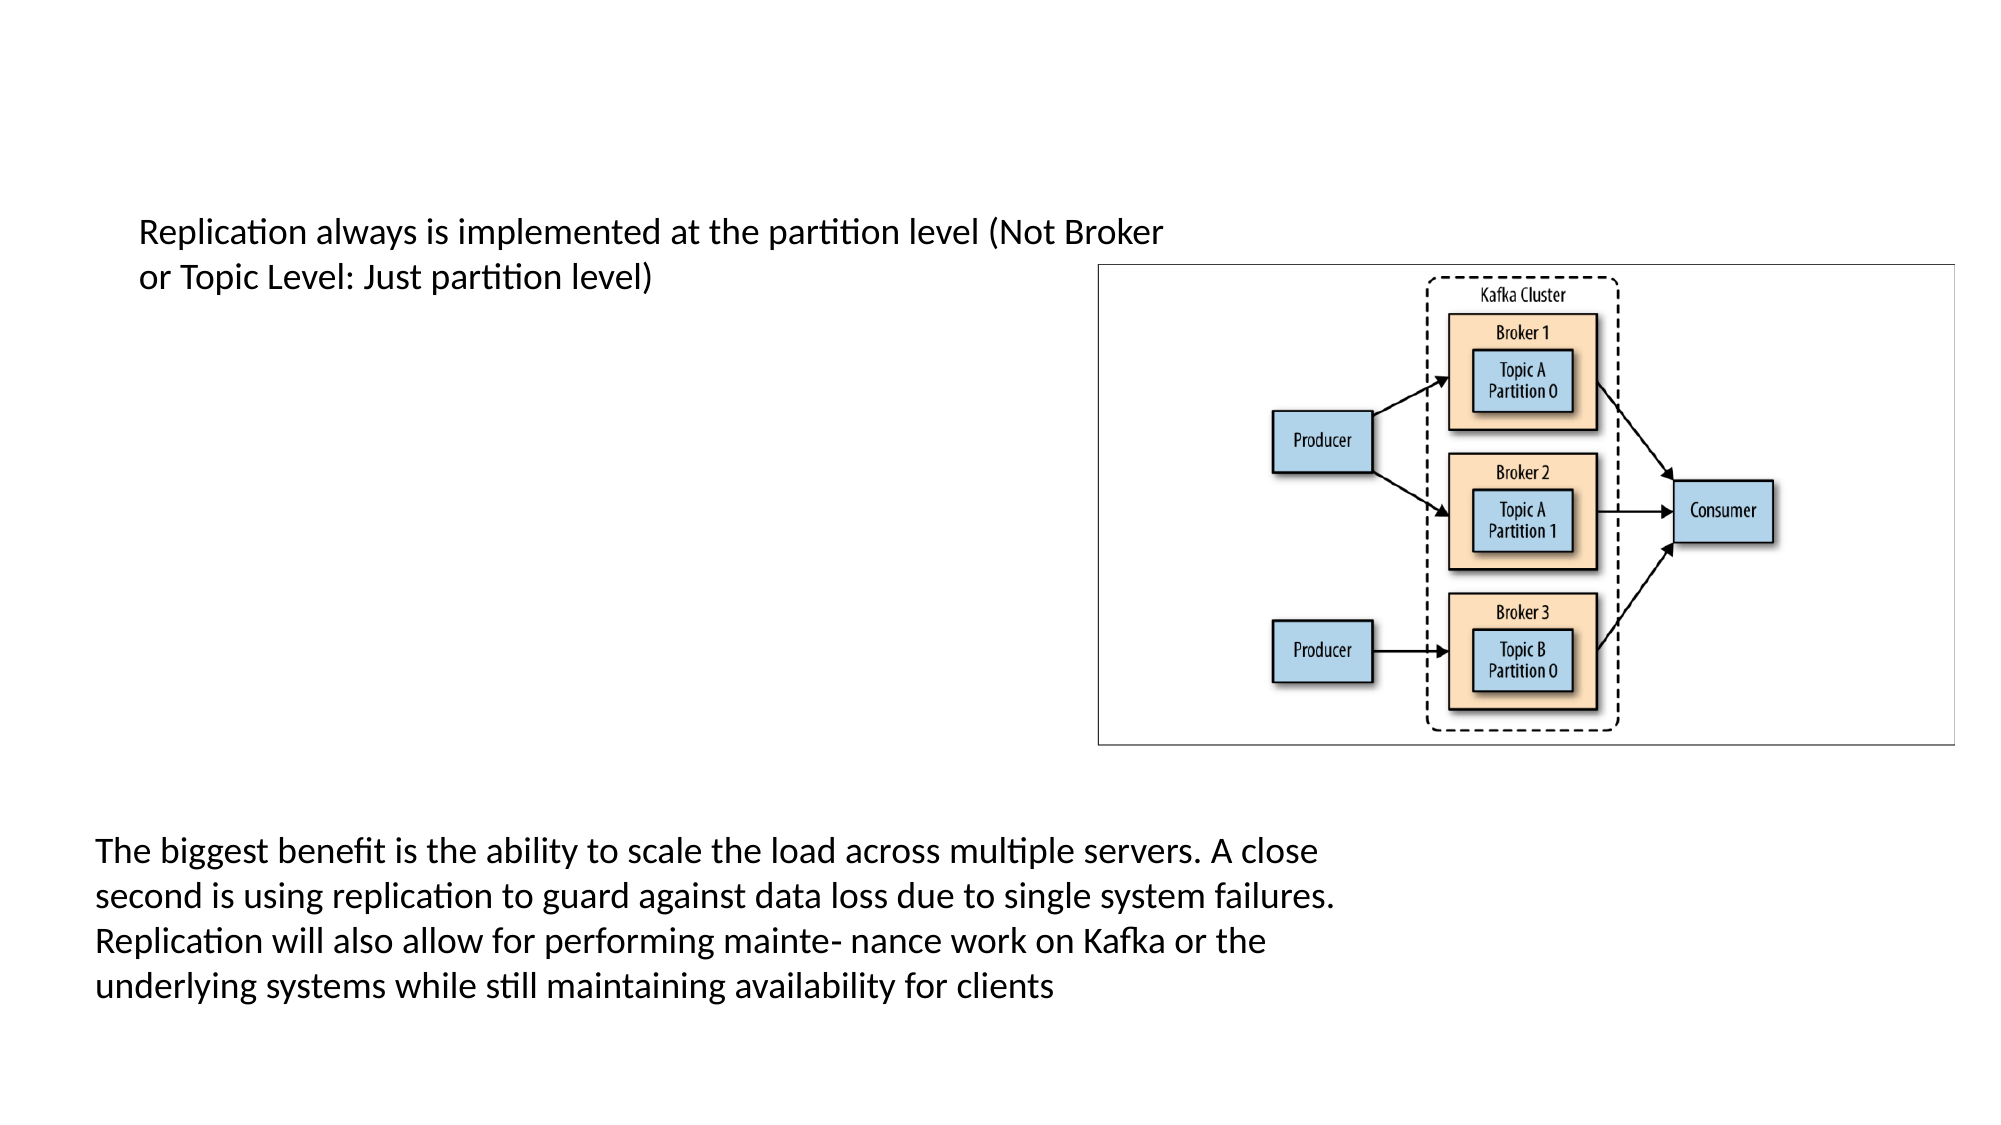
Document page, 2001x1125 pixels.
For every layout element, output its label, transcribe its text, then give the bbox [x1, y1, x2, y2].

text_box Replication always is implemented at the partition level (Not Broker or Topic Level: Just partition level) [124, 199, 1182, 305]
picture [1093, 264, 1955, 748]
text_box The biggest benefit is the ability to scale the load across multiple servers. A close second is using replication to guard against data loss due to single system failures. Replication will also allow for performing mainte‐ nance work on Kafka or the underlying systems while still maintaining availability for clients [80, 818, 1445, 1014]
